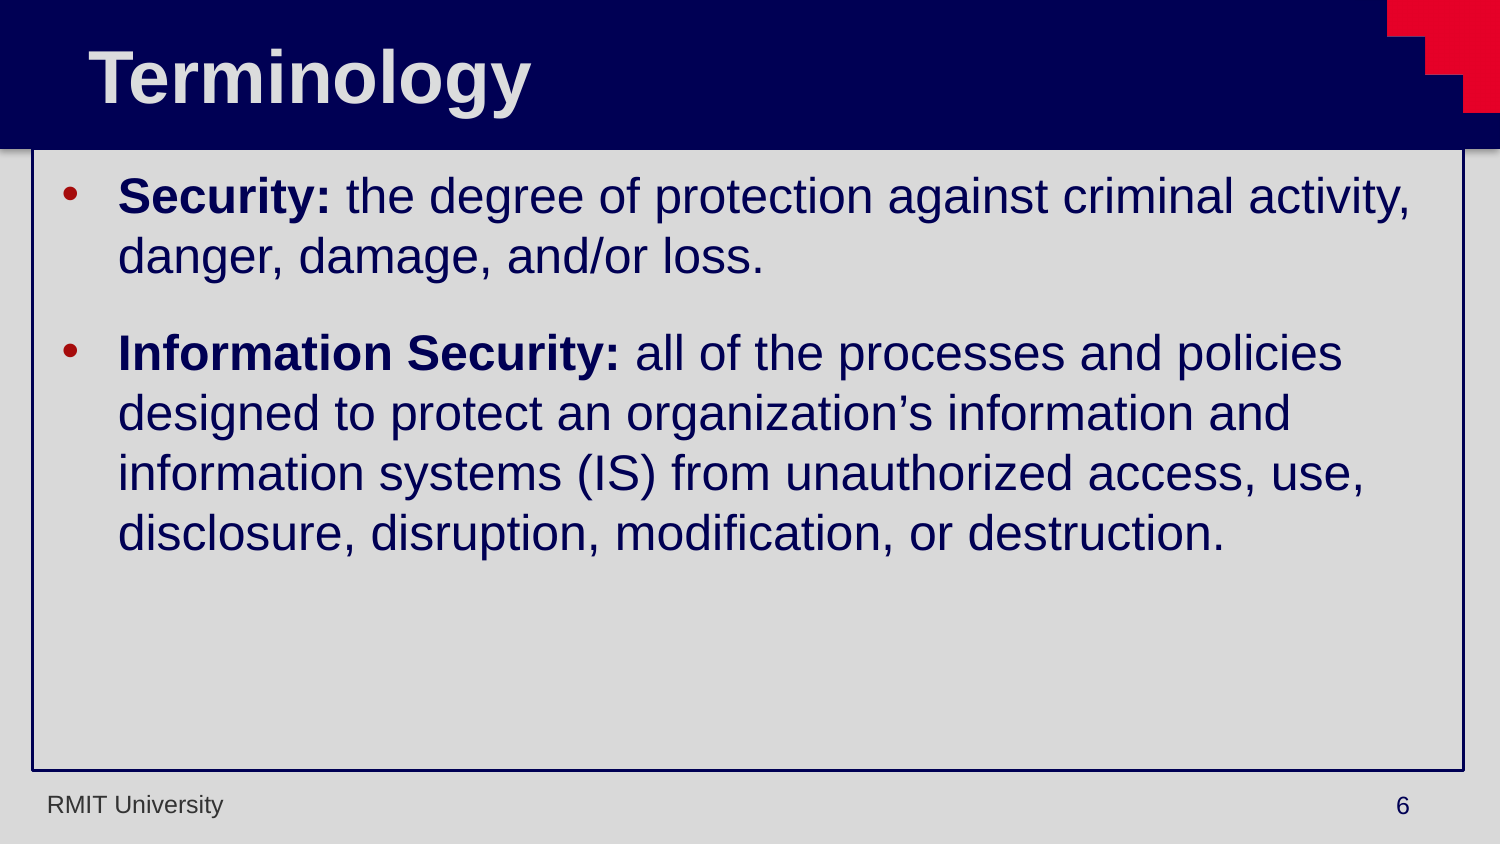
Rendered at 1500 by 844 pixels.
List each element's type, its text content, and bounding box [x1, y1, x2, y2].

slide_number 6 [1074, 782, 1425, 827]
title Terminology [0, 0, 1356, 150]
list Security: the degree of protection against criminal activity, danger, damage, and/or loss. Information Security: all of the processes and policies designed to protect an organization’s information and information systems (IS) from unauthorized access, use, disclosure, disruption, modification, or destruction. [31, 146, 1465, 772]
picture [1387, 0, 1500, 113]
